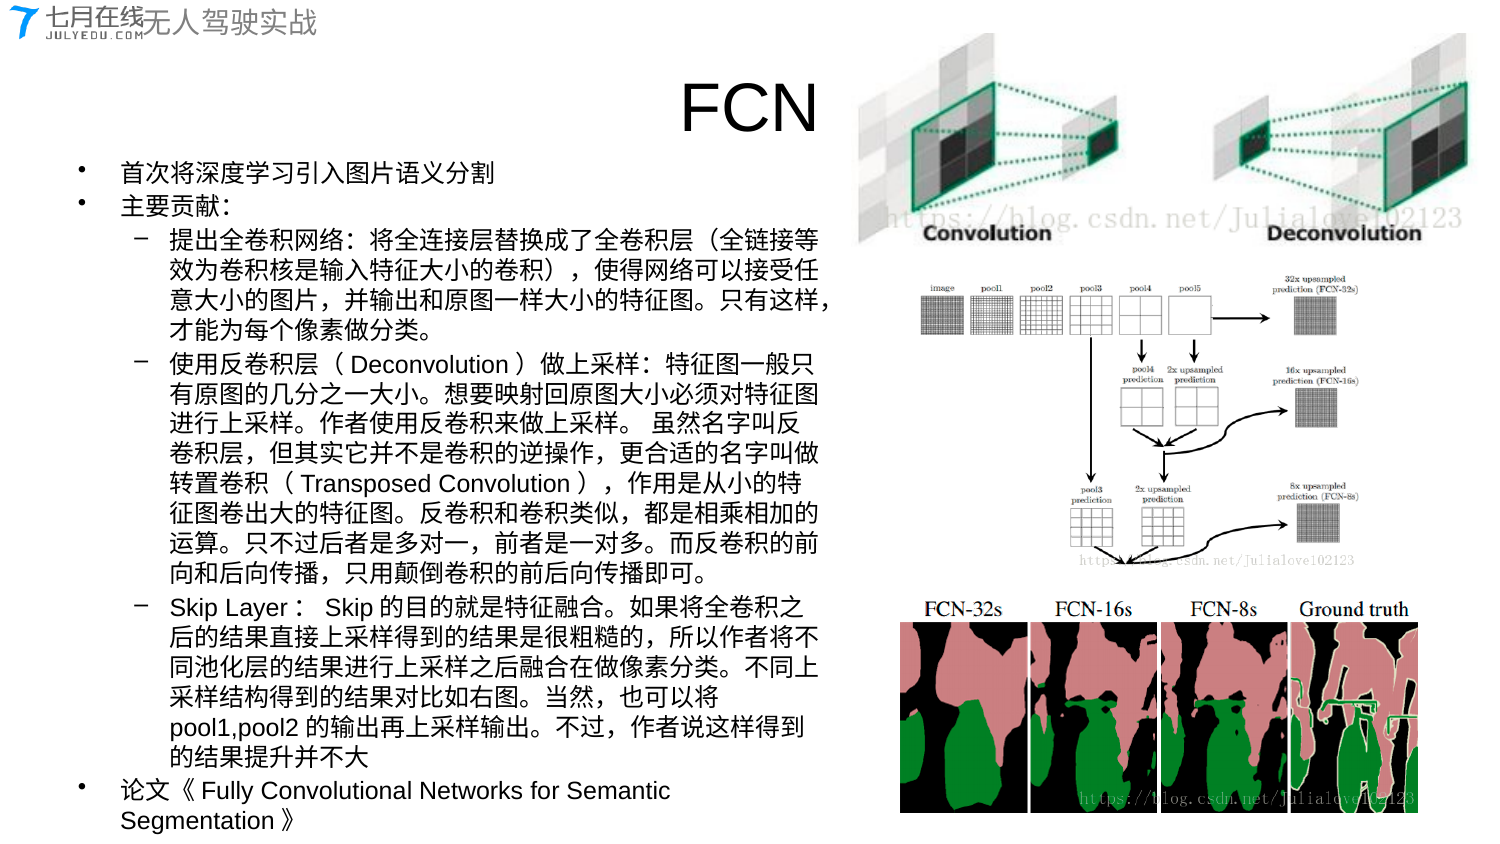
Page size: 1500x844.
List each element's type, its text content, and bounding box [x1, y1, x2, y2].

picture [917, 268, 1363, 576]
picture [887, 589, 1425, 816]
picture [7, 3, 144, 41]
title FCN [74, 33, 851, 175]
picture [851, 33, 1482, 250]
list 首次将深度学习引入图片语义分割 主要贡献： 提出全卷积网络：将全连接层替换成了全卷积层（全链接等效为卷积核是输入特征大小的卷积），使得网络可以接受任意大小的图片，并输出和原图一样大小的特征图。只有这样，才能为每个像素做分类。 使用反卷积层（Deconvolution）做上采样：特征图一般只有原图的几分之一大小。想要映射回原图大小必须对特征图进行上采样。作者使用反卷积来做上采样。 虽然名字叫反卷积层，但其实它并不是卷积的逆操作，更合适的名字叫做转置卷积（Transposed Convolution），作用是从小的特征图卷出大的特征图。反卷积和卷积类似，都是相乘相加的运算。只不过后者是多对一，前者是一对多。而反卷积的前向和后向传播，只用颠倒卷积的前后向传播即可。 Skip Layer：Skip的目的就是特征融合。如果将全卷积之后的结果直接上采样得到的结果是很粗糙的，所以作者将不同池化层的结果进行上采样之后融合在做像素分类。不同上采样结构得到的结果对比如右图。当然，也可以将pool1,pool2的输出再上采样输出。不过，作者说这样得到的结果提升并不大 论文《Fully Convolutional Networks for Semantic Segmentation》 [62, 149, 838, 707]
